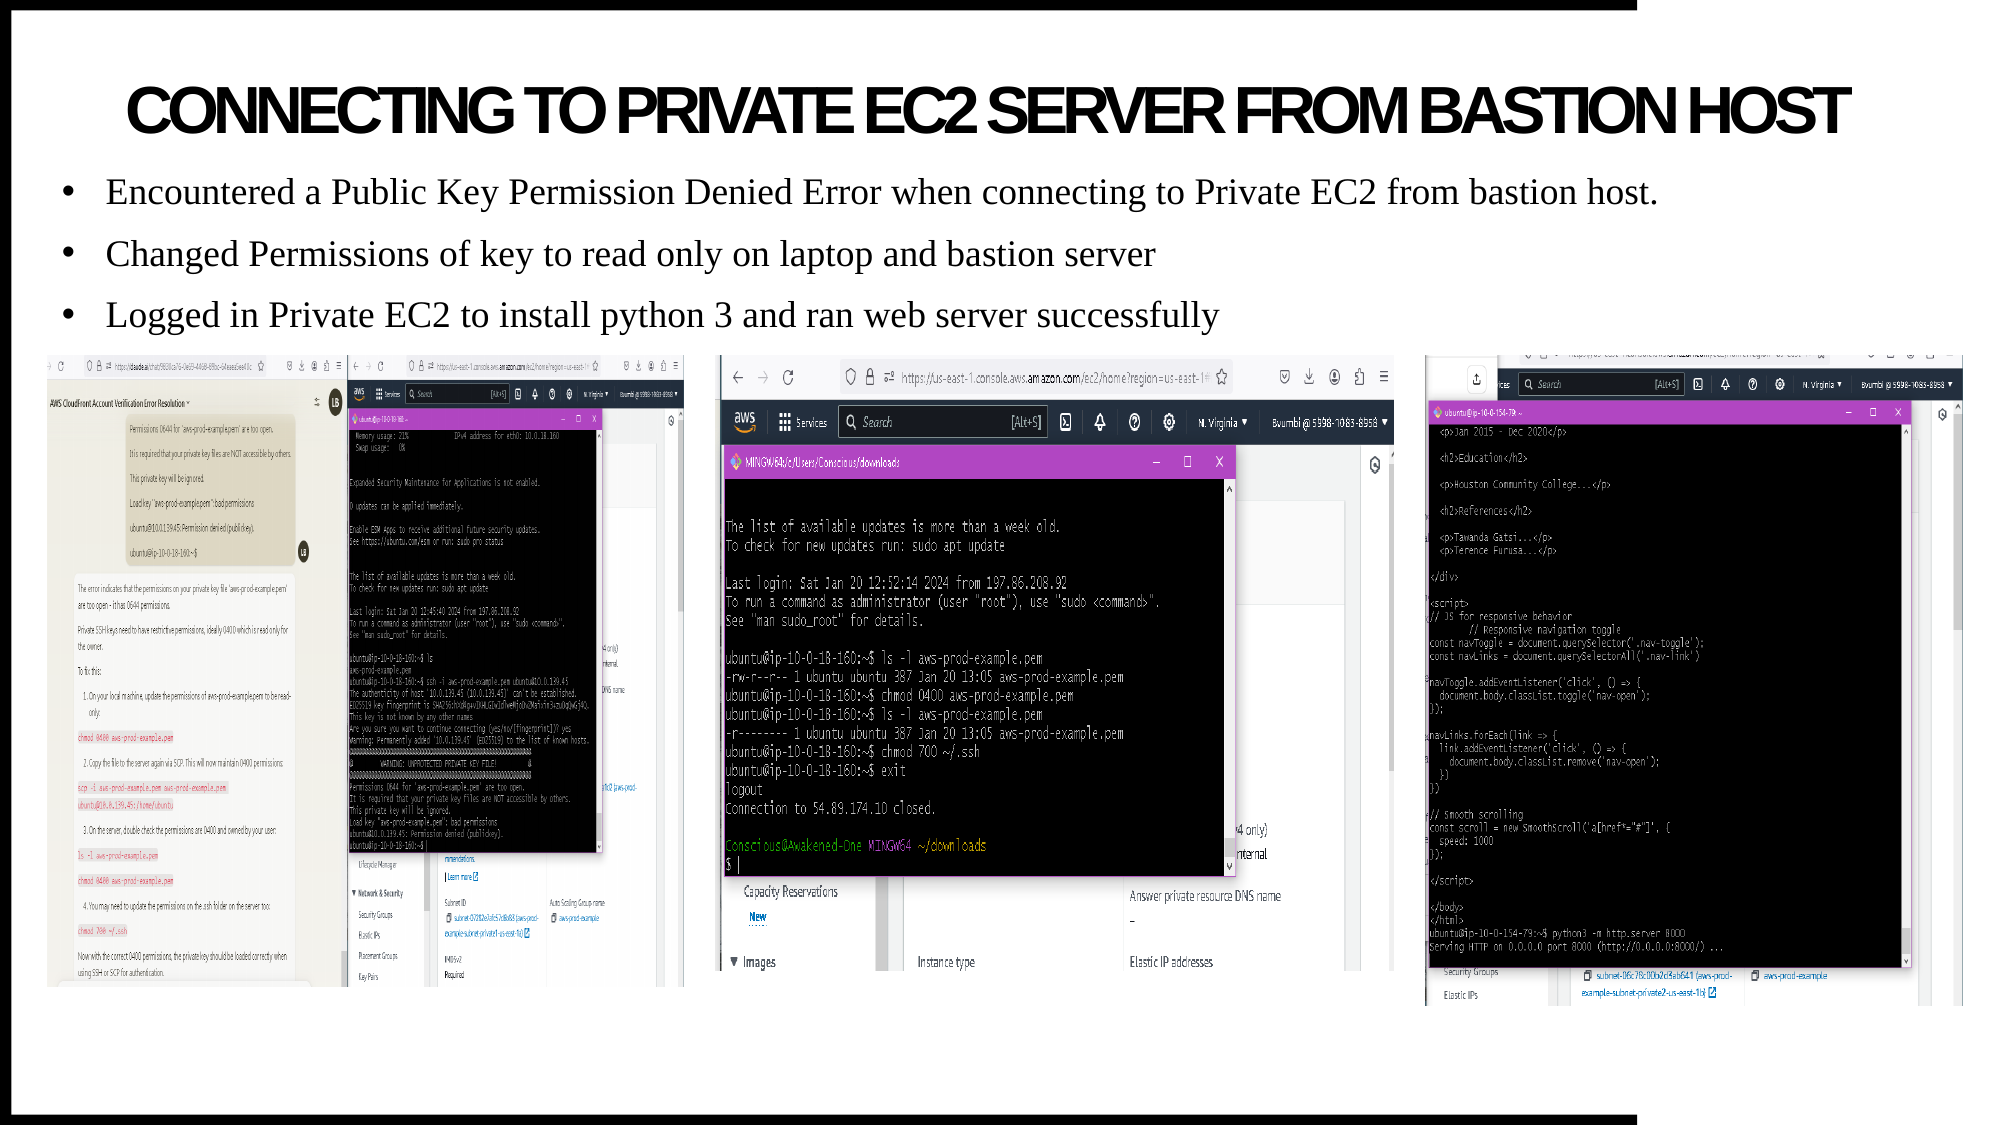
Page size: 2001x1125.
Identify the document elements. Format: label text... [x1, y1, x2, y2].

text_box Encountered a Public Key Permission Denied Error when connecting to Private EC2 from bastion host. Changed Permissions of key to read only on laptop and bastion server Logged in Private EC2 to install python 3 and ran web server successfully [47, 165, 1854, 356]
text_box Connecting to private ec2 server from bastion host [0, 0, 1854, 148]
picture [46, 355, 684, 988]
picture [715, 355, 1394, 971]
picture [1424, 355, 1963, 1006]
